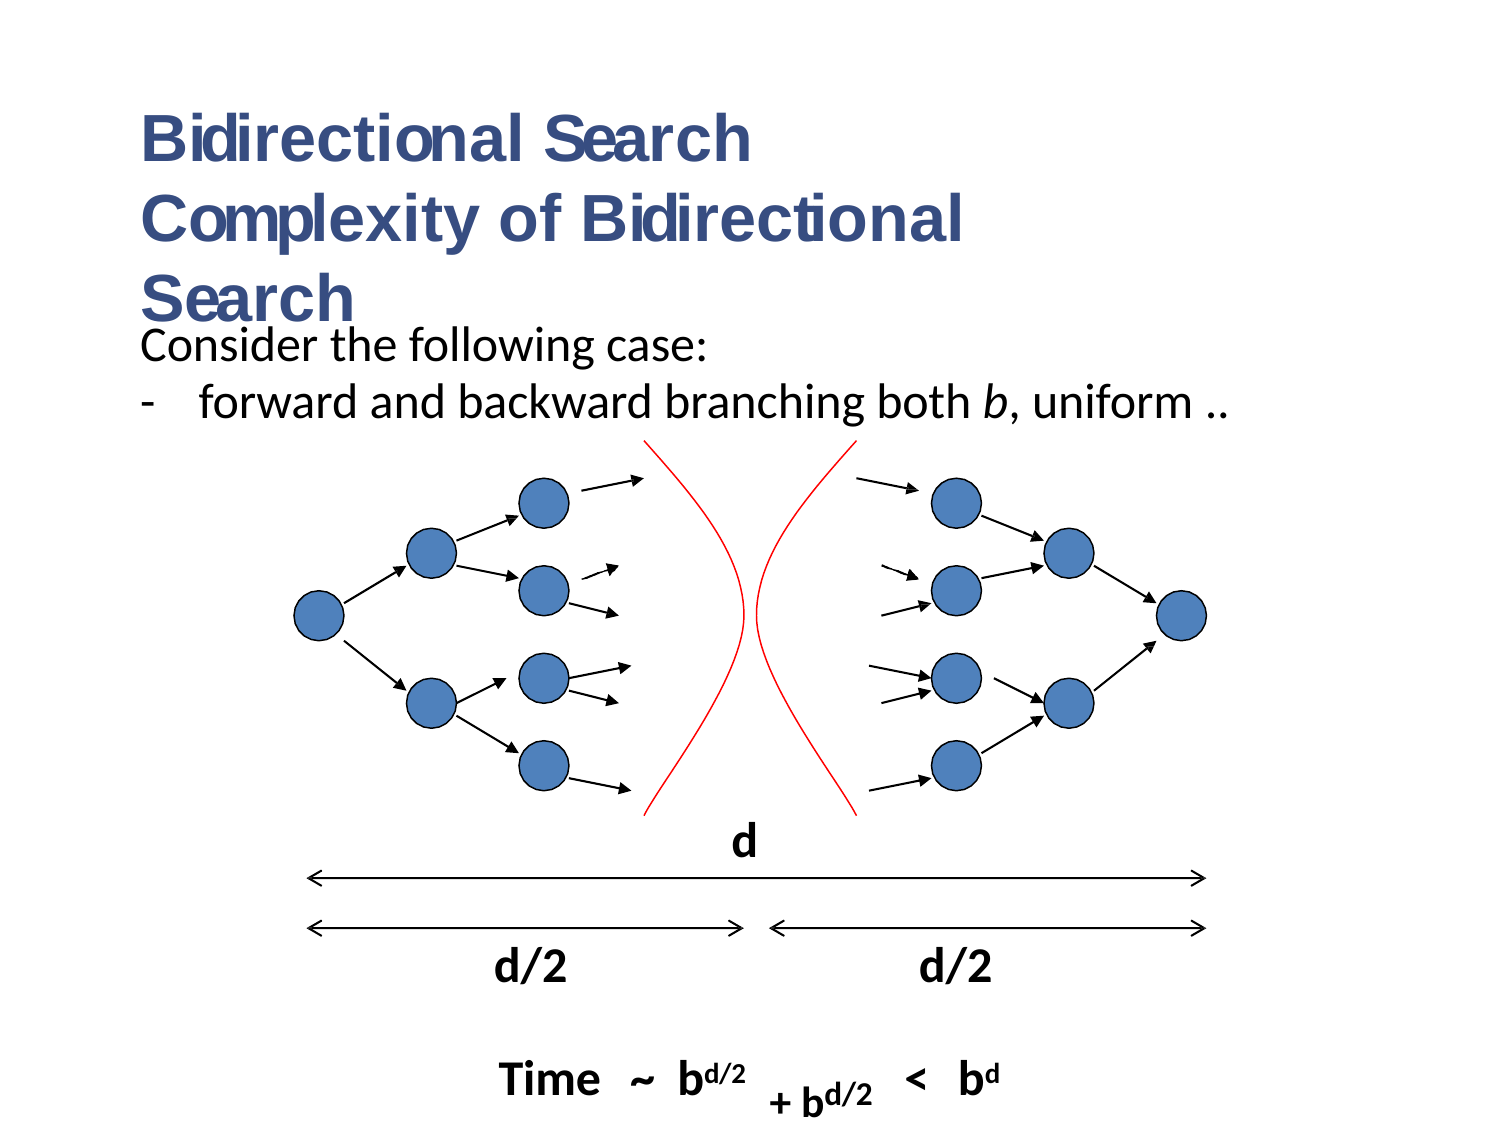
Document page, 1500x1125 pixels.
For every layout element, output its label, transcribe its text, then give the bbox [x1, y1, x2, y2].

text_box Consider the following case: - forward and backward branching both b, uniform .. [138, 312, 1239, 429]
text_box [306, 869, 1207, 887]
text_box d/2 [916, 930, 995, 993]
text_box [755, 439, 920, 817]
text_box < bd [898, 1043, 1003, 1106]
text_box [581, 439, 746, 817]
text_box [768, 919, 1207, 937]
text_box d [729, 819, 761, 868]
text_box Time ~ bd/2 [492, 1043, 754, 1106]
text_box [306, 919, 744, 937]
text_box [293, 477, 575, 795]
text_box d/2 [491, 930, 570, 993]
text_box + bd/2 [763, 1028, 888, 1125]
title Bidirectional Search Complexity of Bidirectional Search [138, 92, 1036, 312]
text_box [924, 477, 1208, 792]
